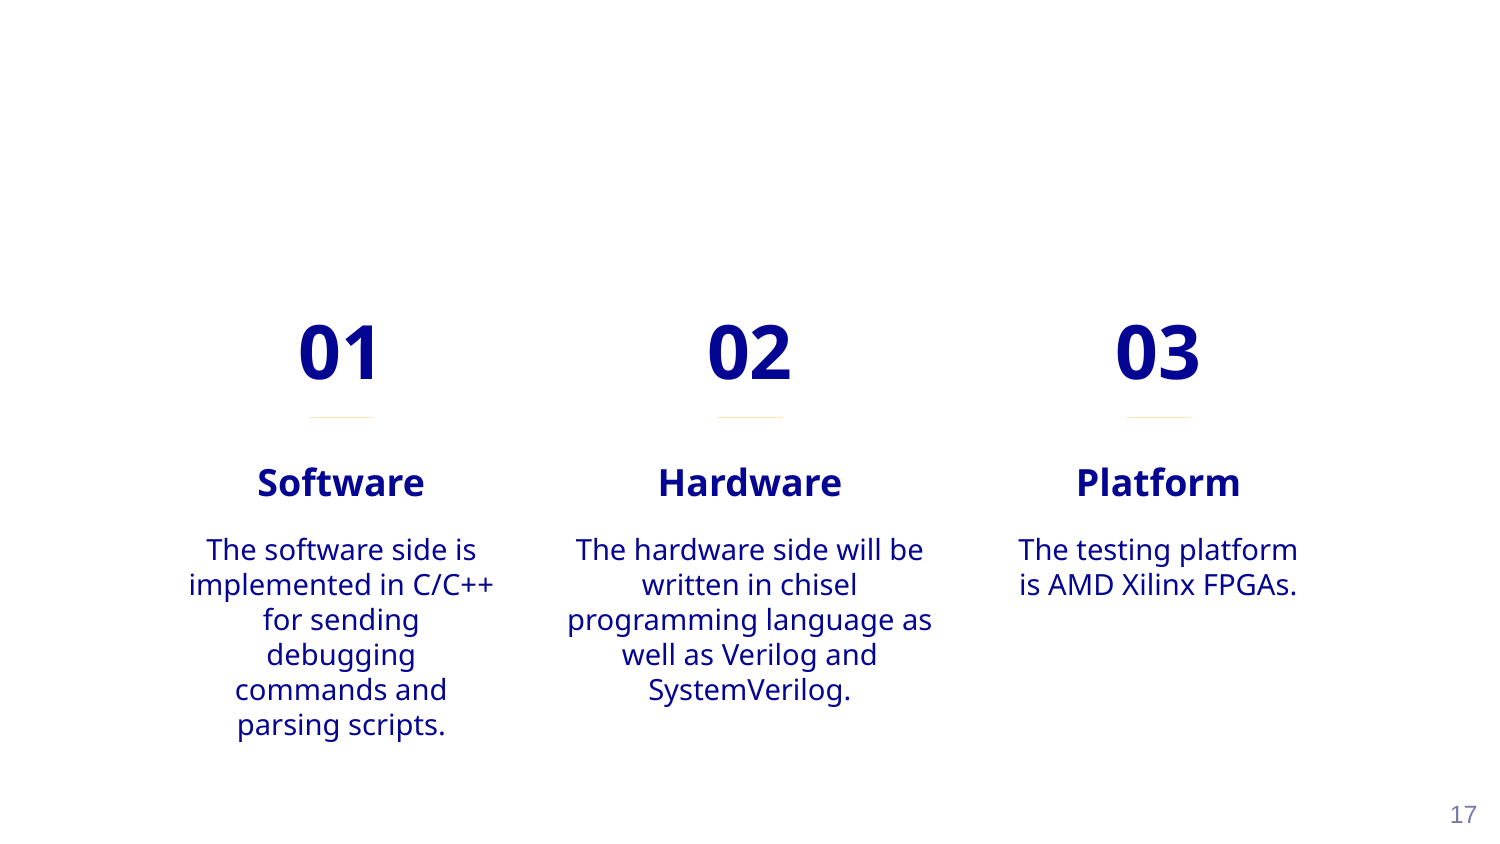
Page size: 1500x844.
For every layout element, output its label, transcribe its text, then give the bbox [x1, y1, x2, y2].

subtitle The software side is implemented in C/C++ for sending debugging commands and parsing scripts. [171, 516, 512, 719]
subtitle The hardware side will be written in chisel programming language as well as Verilog and SystemVerilog. [551, 516, 949, 719]
title 03 [988, 290, 1328, 410]
title 02 [580, 290, 920, 410]
title Software [171, 429, 512, 516]
title 01 [171, 290, 512, 410]
text_box 17 [1155, 790, 1493, 836]
title Platform [988, 429, 1328, 516]
subtitle The testing platform is AMD Xilinx FPGAs. [988, 516, 1328, 719]
title Hardware [580, 429, 920, 516]
